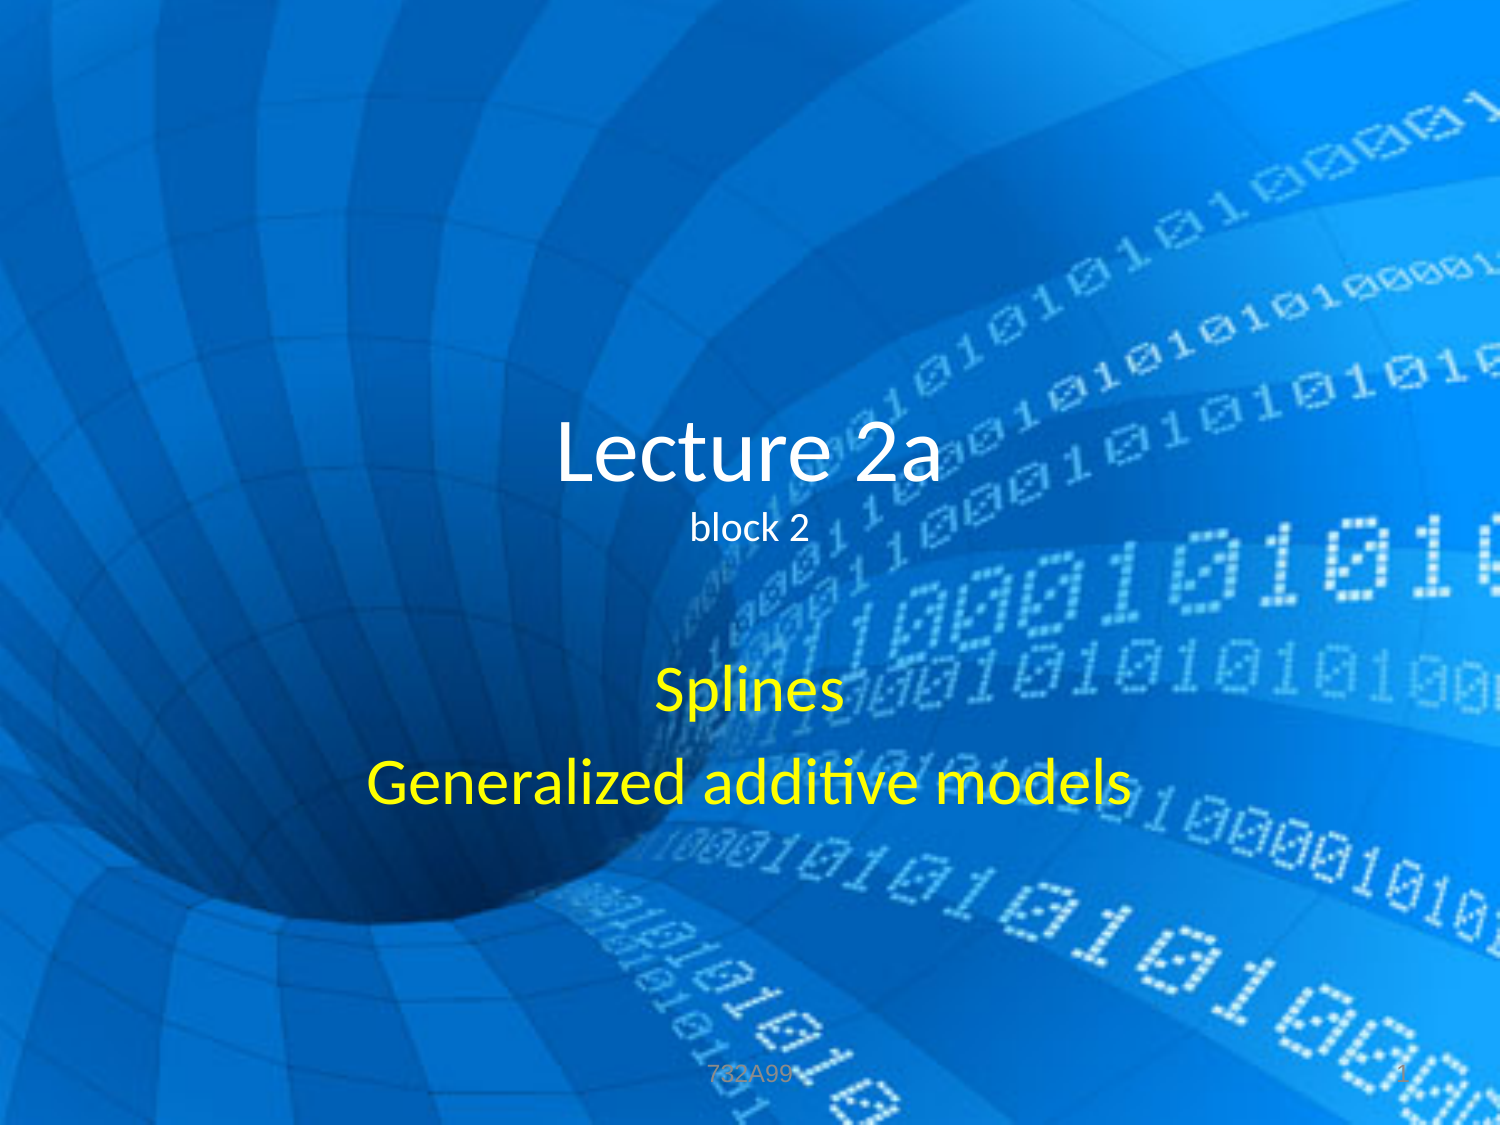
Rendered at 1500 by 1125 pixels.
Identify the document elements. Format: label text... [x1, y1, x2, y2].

title Lecture 2a block 2 [112, 349, 1388, 591]
subtitle Splines Generalized additive models [225, 637, 1275, 925]
footer 732A99 [512, 1042, 988, 1103]
slide_number 1 [1074, 1042, 1425, 1103]
picture [0, 0, 1500, 1125]
